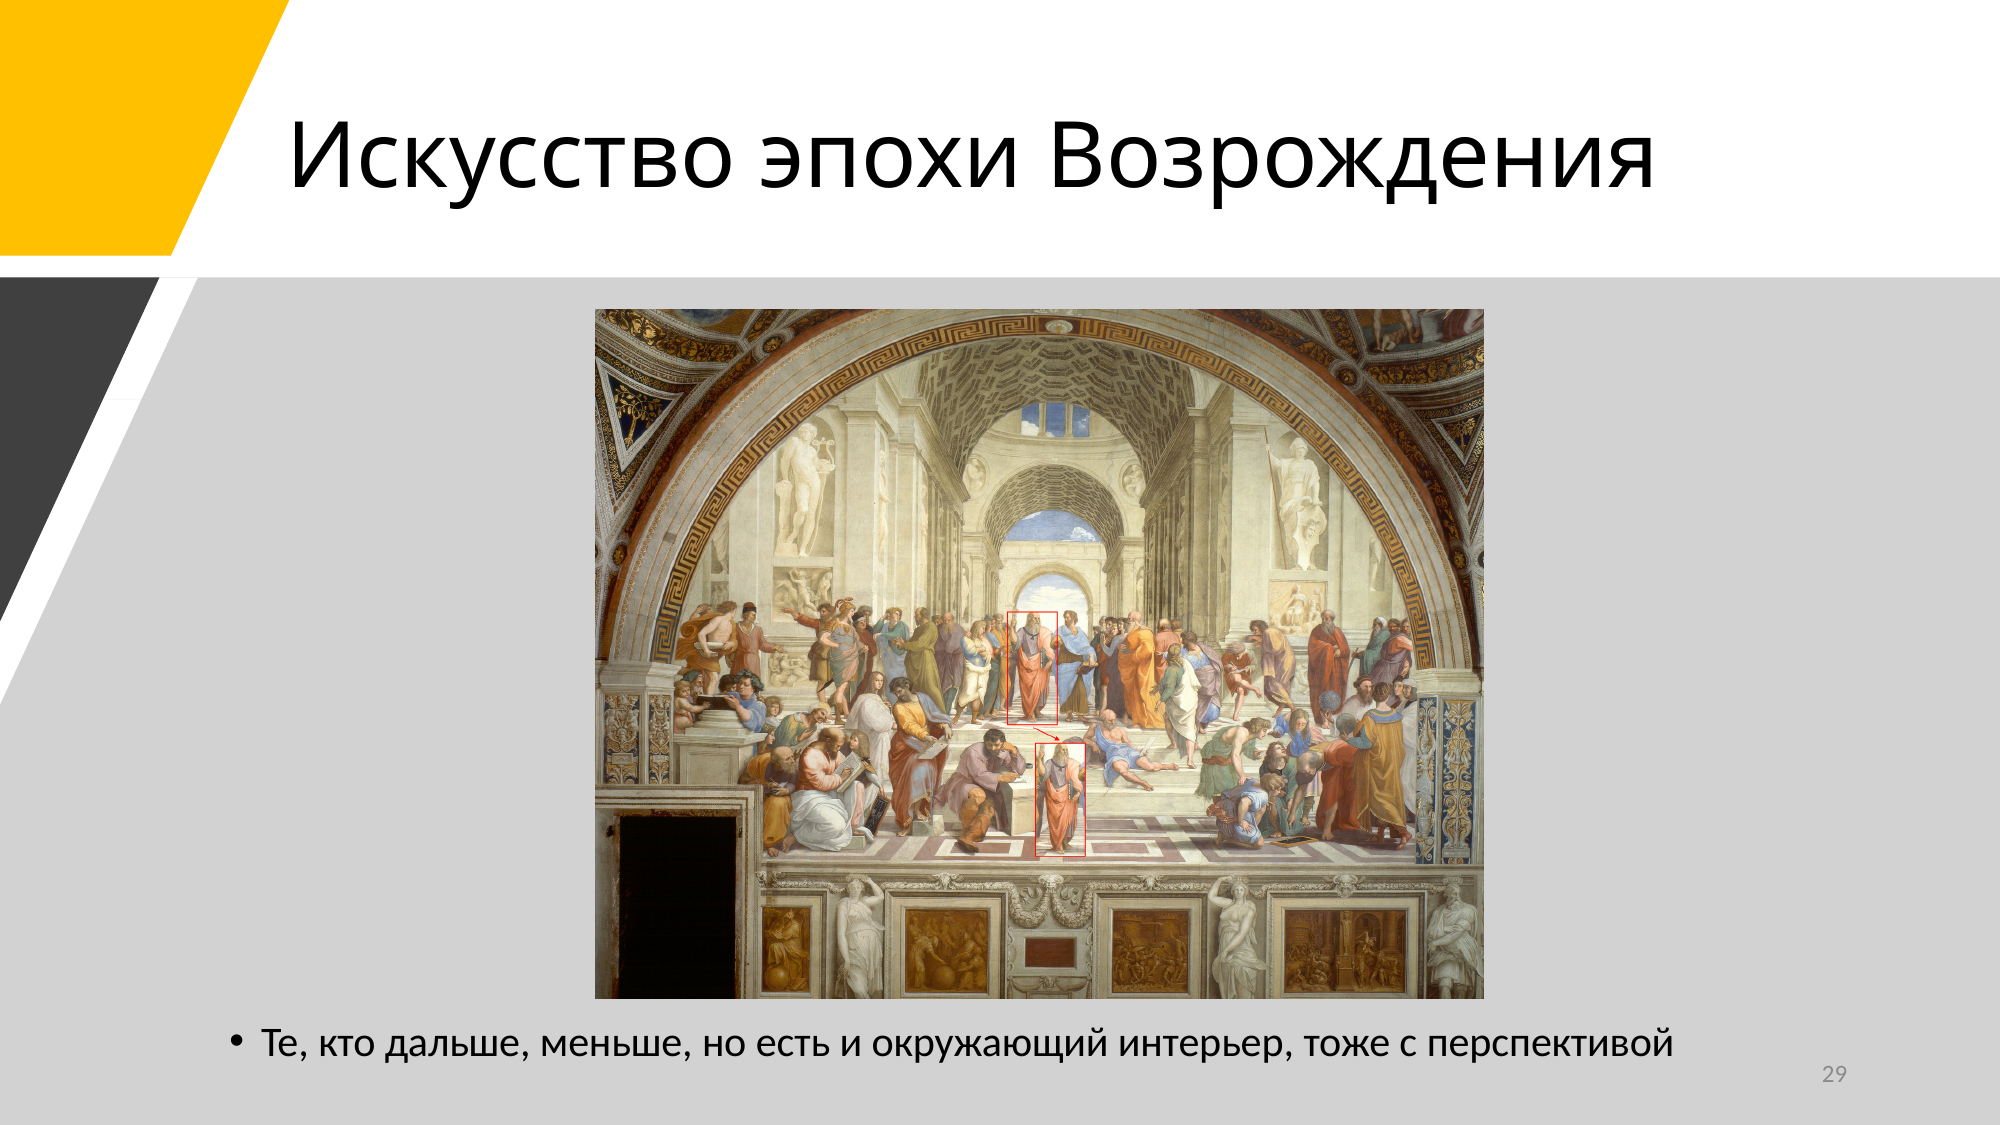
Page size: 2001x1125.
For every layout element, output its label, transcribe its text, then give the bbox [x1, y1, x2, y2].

text_box [0, 276, 162, 622]
title Искусство эпохи Возрождения [271, 60, 1808, 255]
slide_number 29 [1412, 1042, 1863, 1103]
text_box [0, 276, 2000, 1125]
text_box [0, 0, 291, 257]
picture [595, 309, 1484, 999]
list Те, кто дальше, меньше, но есть и окружающий интерьер, тоже с перспективой [214, 1012, 1751, 1116]
